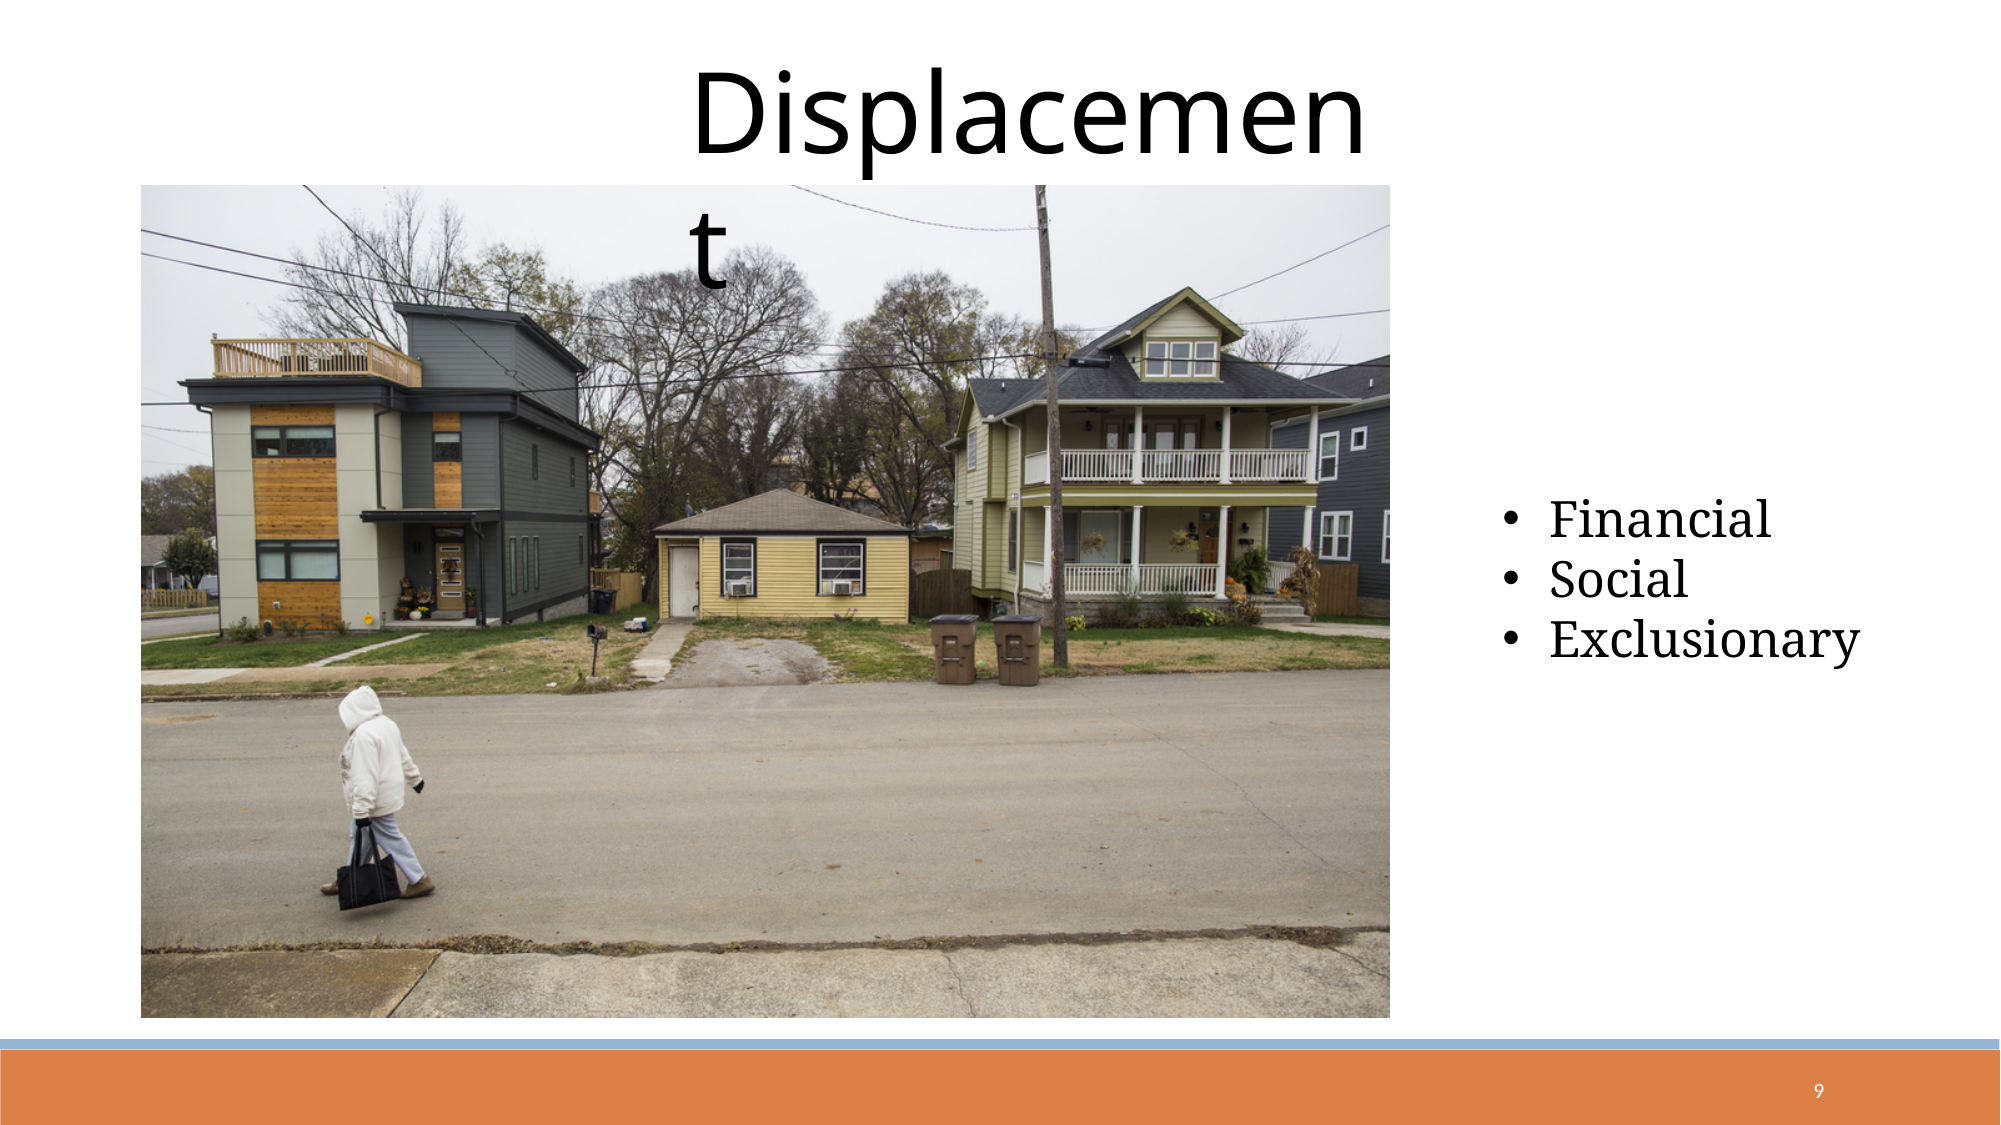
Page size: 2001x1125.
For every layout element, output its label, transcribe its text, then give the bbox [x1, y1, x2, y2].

text_box Displacement [673, 33, 1390, 181]
text_box Financial Social Exclusionary [1487, 480, 2000, 721]
picture [140, 184, 1391, 1019]
slide_number 9 [1624, 1059, 1840, 1120]
